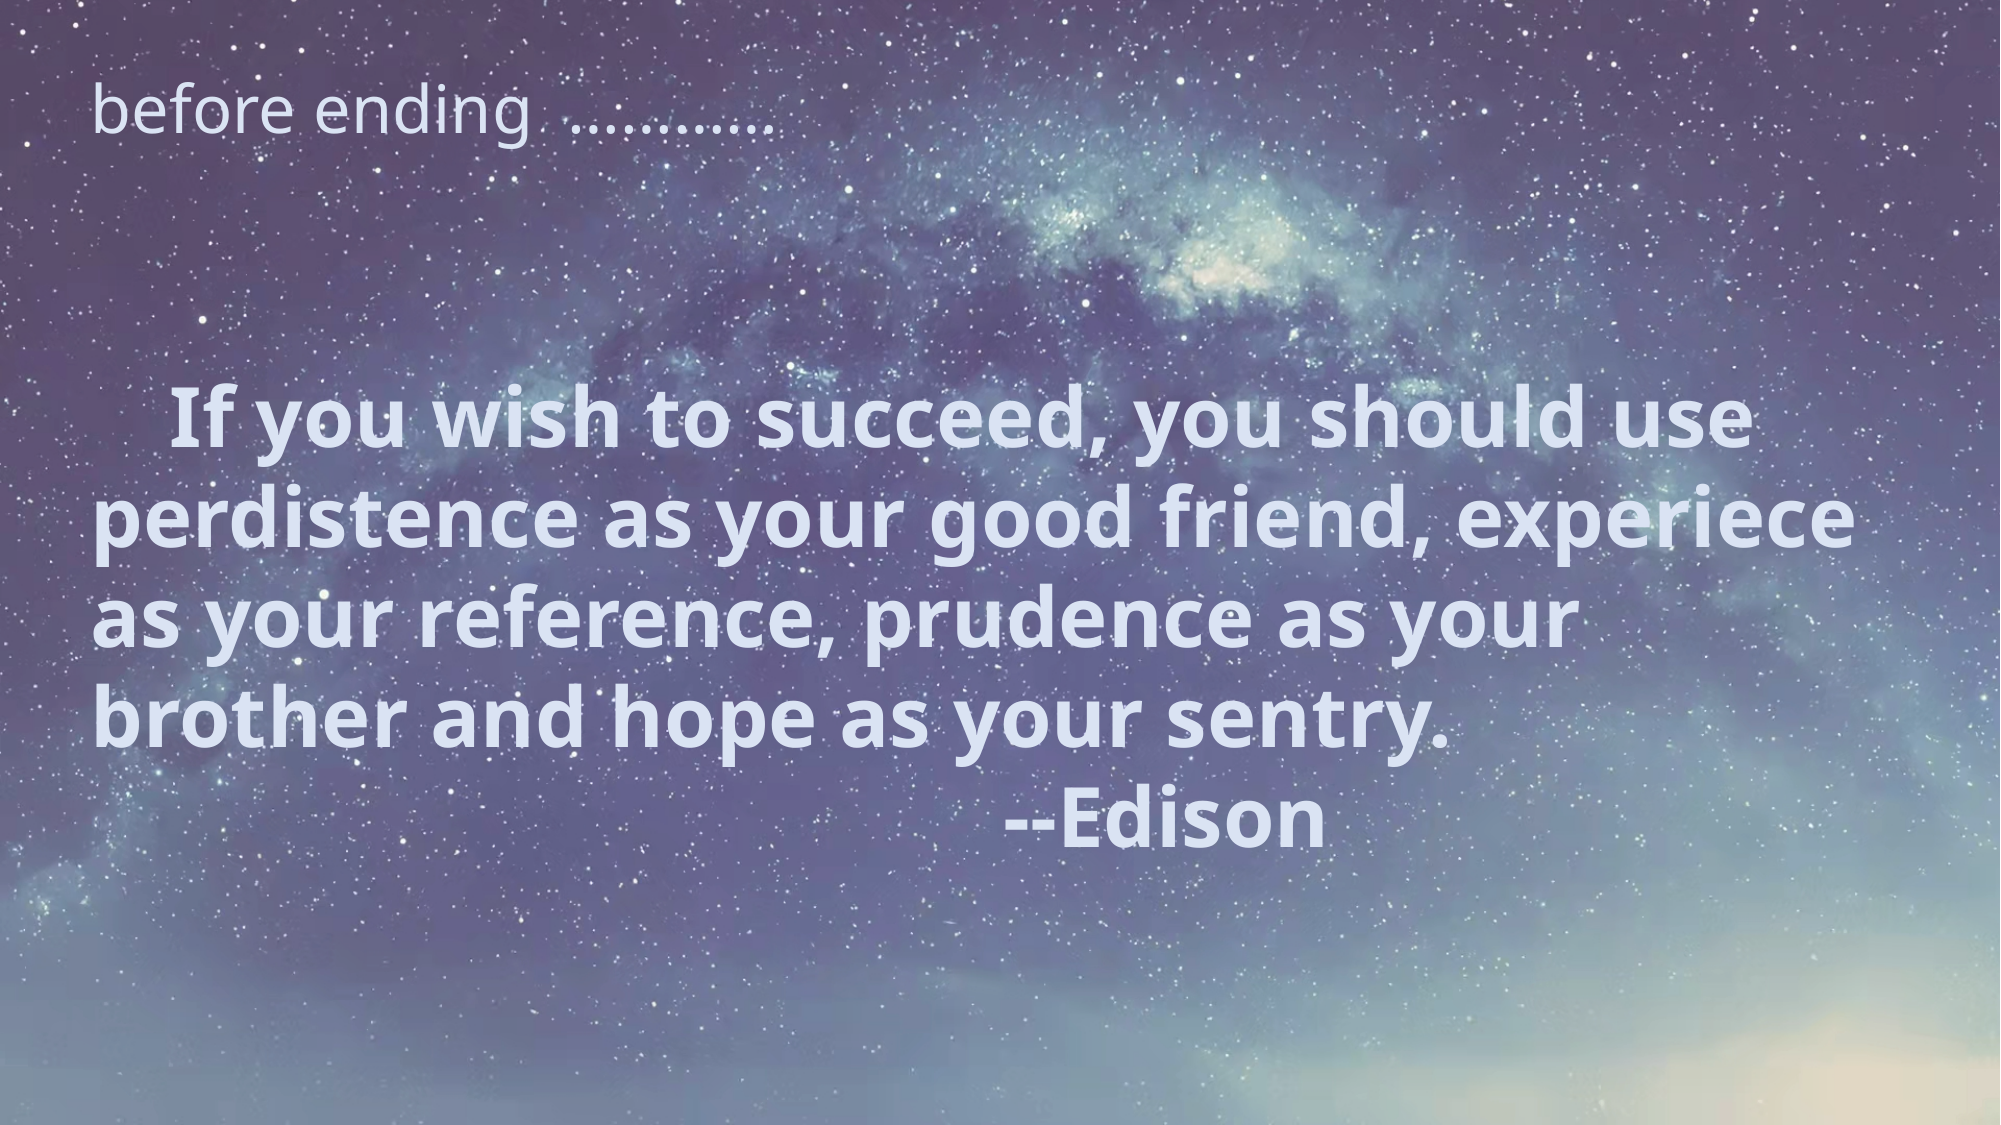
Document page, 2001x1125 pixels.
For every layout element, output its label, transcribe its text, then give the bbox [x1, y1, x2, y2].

text_box If you wish to succeed, you should use perdistence as your good friend, experiece as your reference, prudence as your brother and hope as your sentry. --Edison [75, 356, 1929, 814]
text_box before ending ………… [75, 59, 1199, 154]
